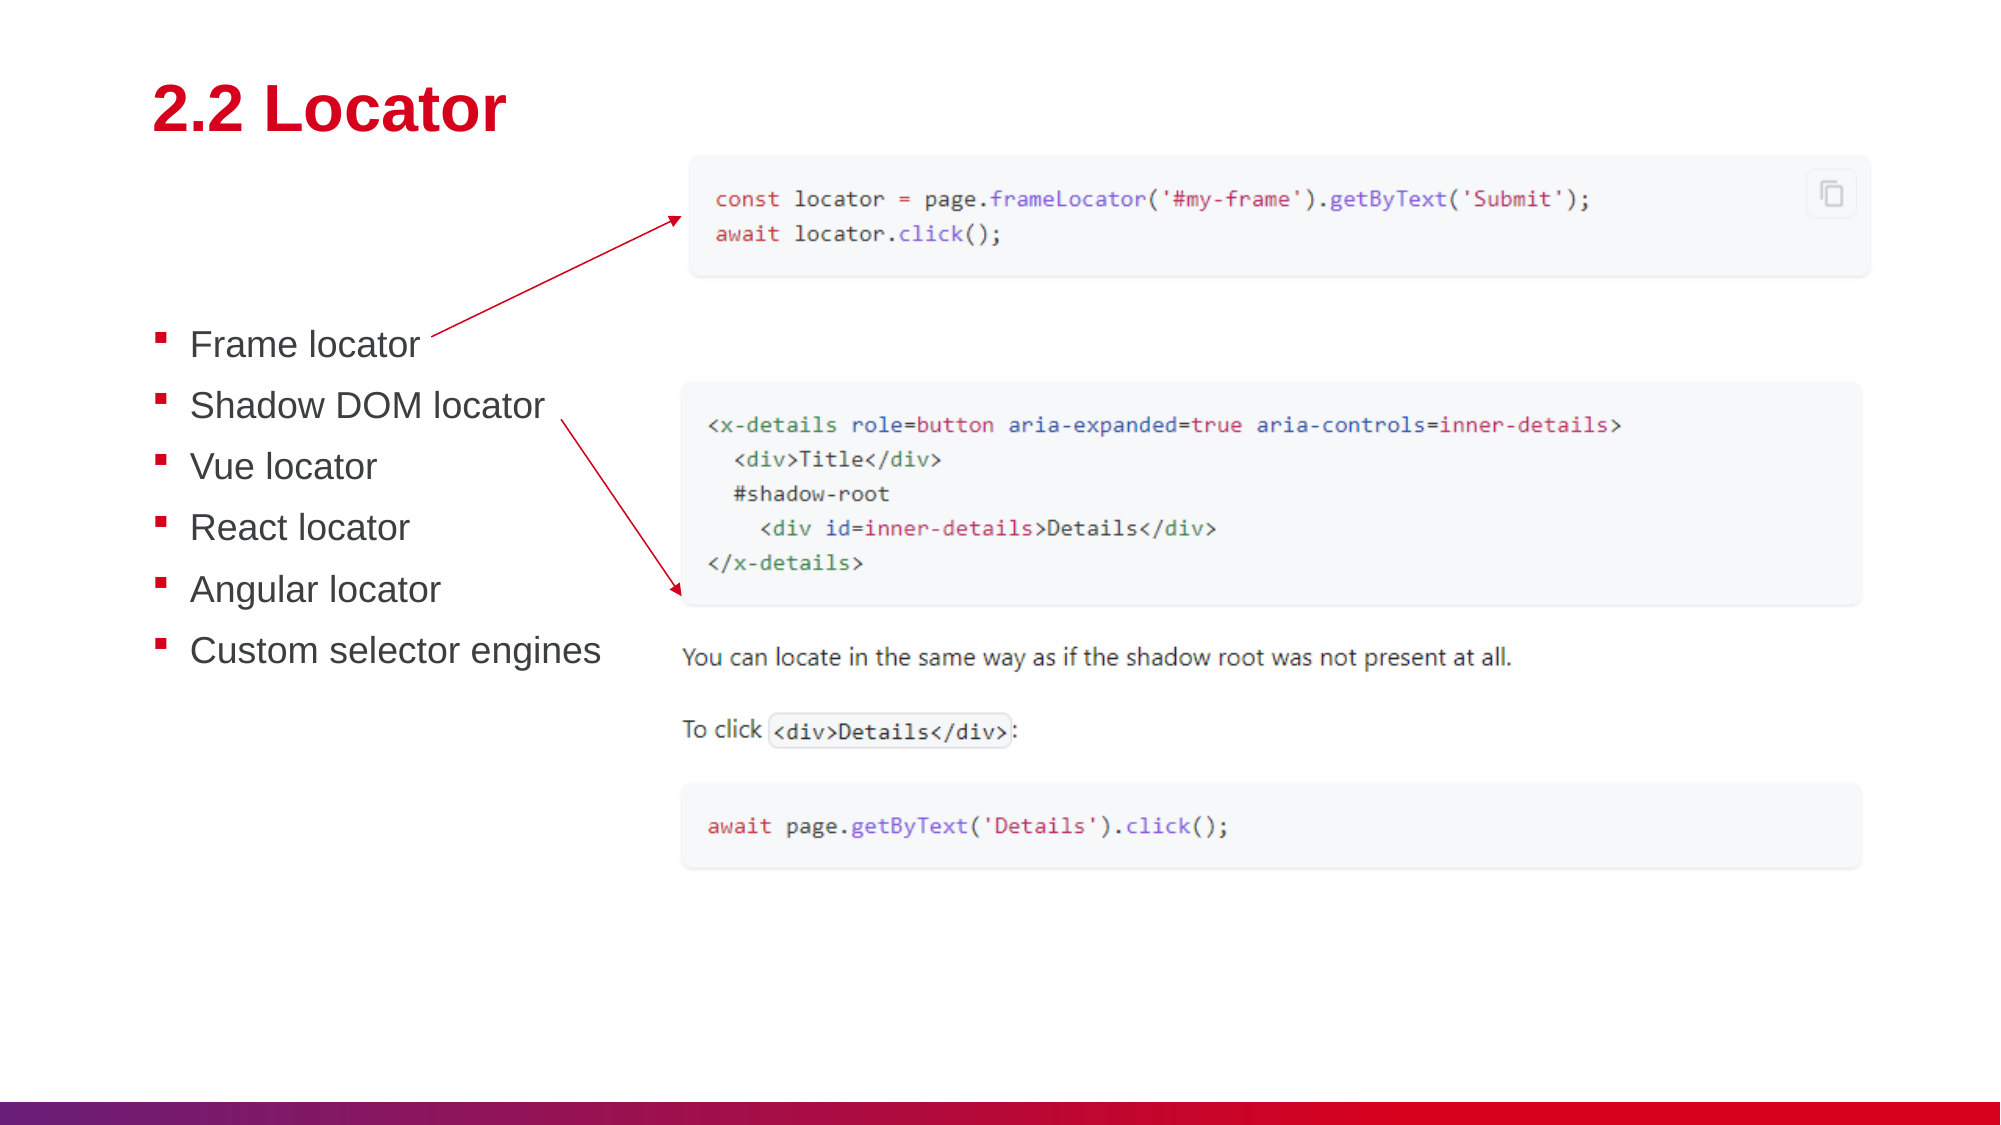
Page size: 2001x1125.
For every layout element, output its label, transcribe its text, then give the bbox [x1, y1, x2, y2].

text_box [560, 419, 682, 597]
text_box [430, 215, 682, 338]
picture [681, 148, 1878, 284]
list Frame locator Shadow DOM locator Vue locator React locator Angular locator Custom selector engines [137, 317, 1826, 1077]
picture [659, 365, 1900, 893]
title 2.2 Locator [137, 66, 1826, 155]
